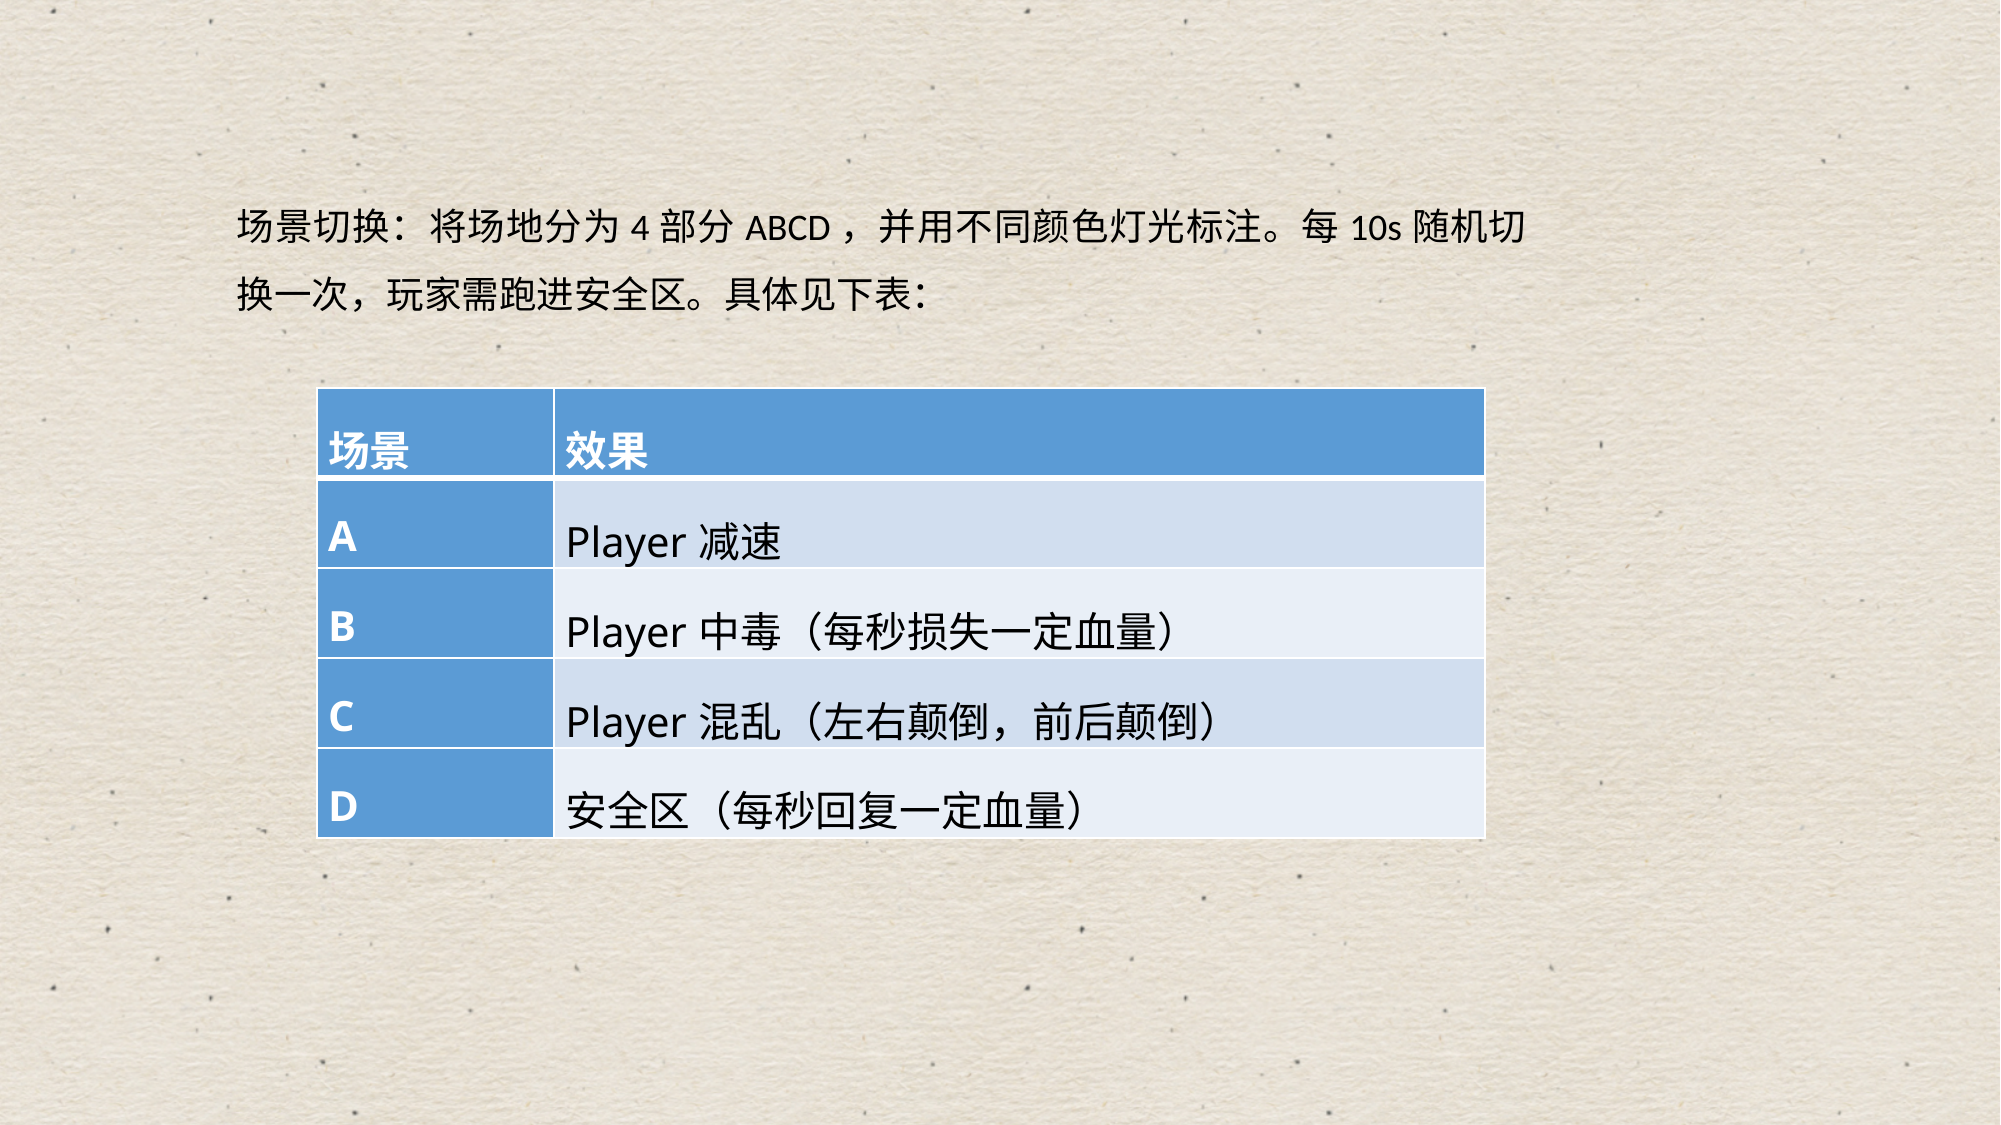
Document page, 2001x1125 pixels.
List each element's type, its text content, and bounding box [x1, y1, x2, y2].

table_cell Player混乱（左右颠倒，前后颠倒） [555, 659, 1484, 747]
table_cell D [318, 749, 553, 837]
table_cell A [318, 481, 553, 567]
table_cell C [318, 659, 553, 747]
text_box 场景切换：将场地分为4部分ABCD，并用不同颜色灯光标注。每10s随机切换一次，玩家需跑进安全区。具体见下表： [222, 173, 1542, 324]
picture [0, 0, 2000, 1125]
table_header 效果 [555, 389, 1484, 475]
table_cell Player减速 [555, 481, 1484, 567]
table_cell B [318, 569, 553, 657]
table_cell Player中毒（每秒损失一定血量） [555, 569, 1484, 657]
table_cell 安全区（每秒回复一定血量） [555, 749, 1484, 837]
table_header 场景 [318, 389, 553, 475]
